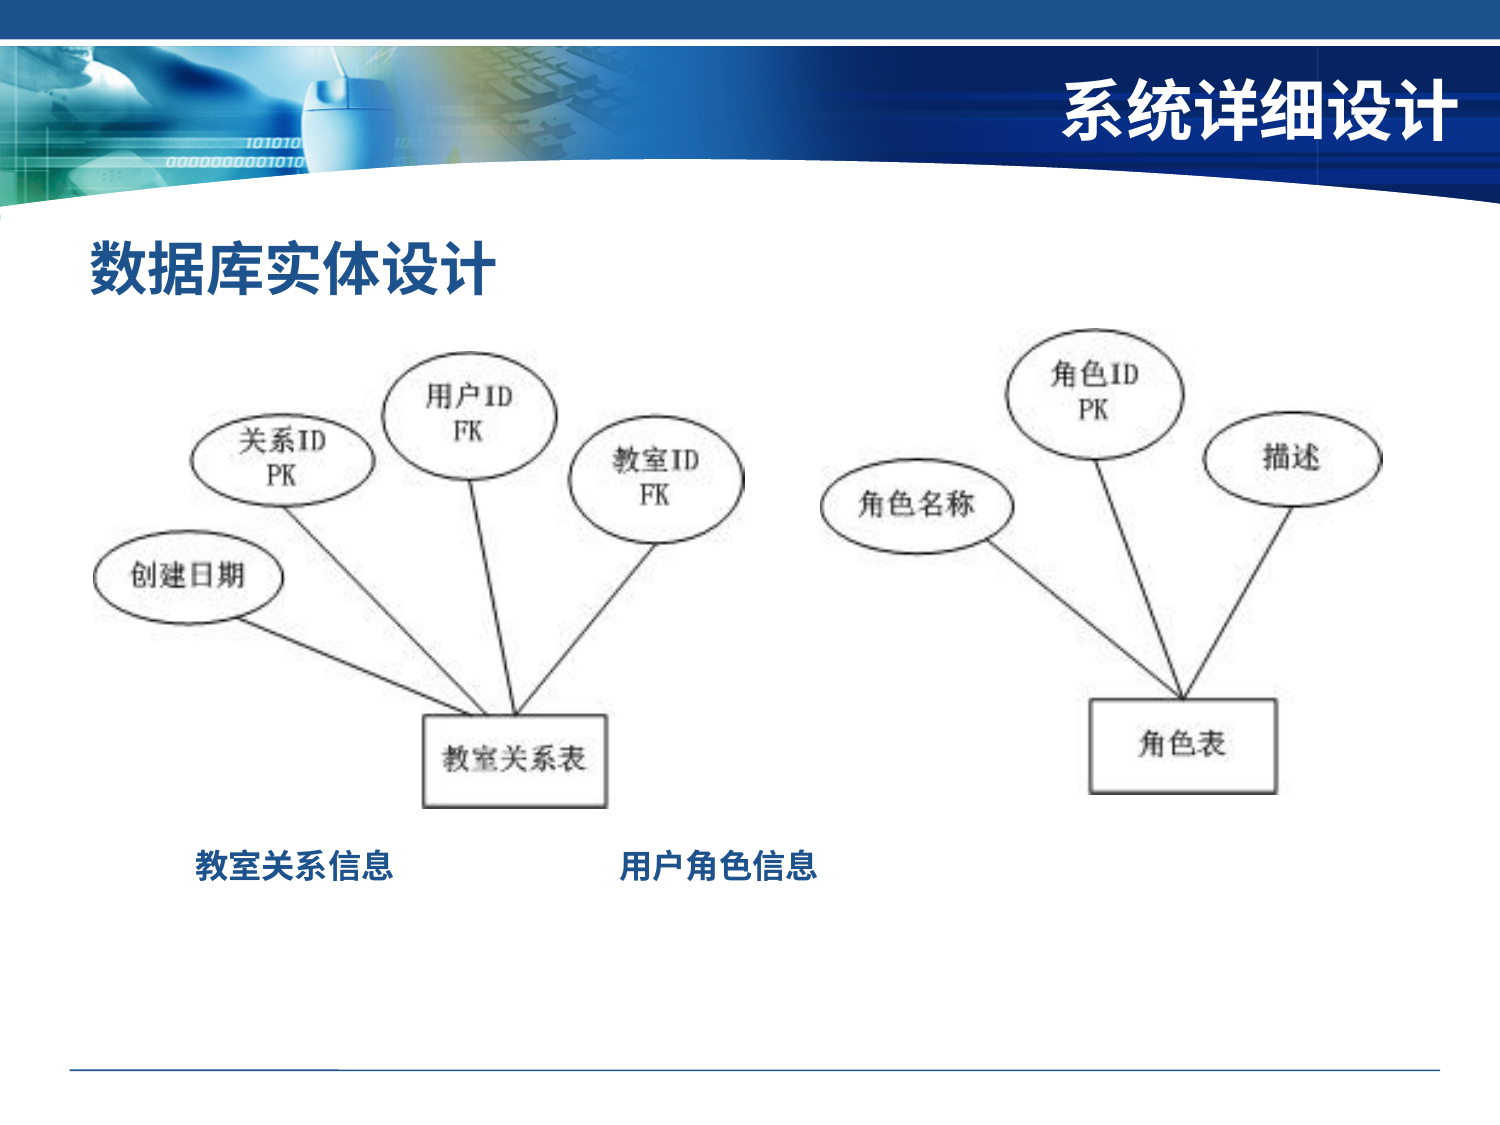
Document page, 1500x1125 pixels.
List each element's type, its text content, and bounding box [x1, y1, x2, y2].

text_box 系统详细设计 [187, 58, 1475, 159]
picture [93, 351, 745, 809]
picture [0, 46, 1500, 206]
text_box 数据库实体设计 教室关系信息 用户角色信息 [74, 224, 1425, 1059]
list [820, 327, 1384, 795]
